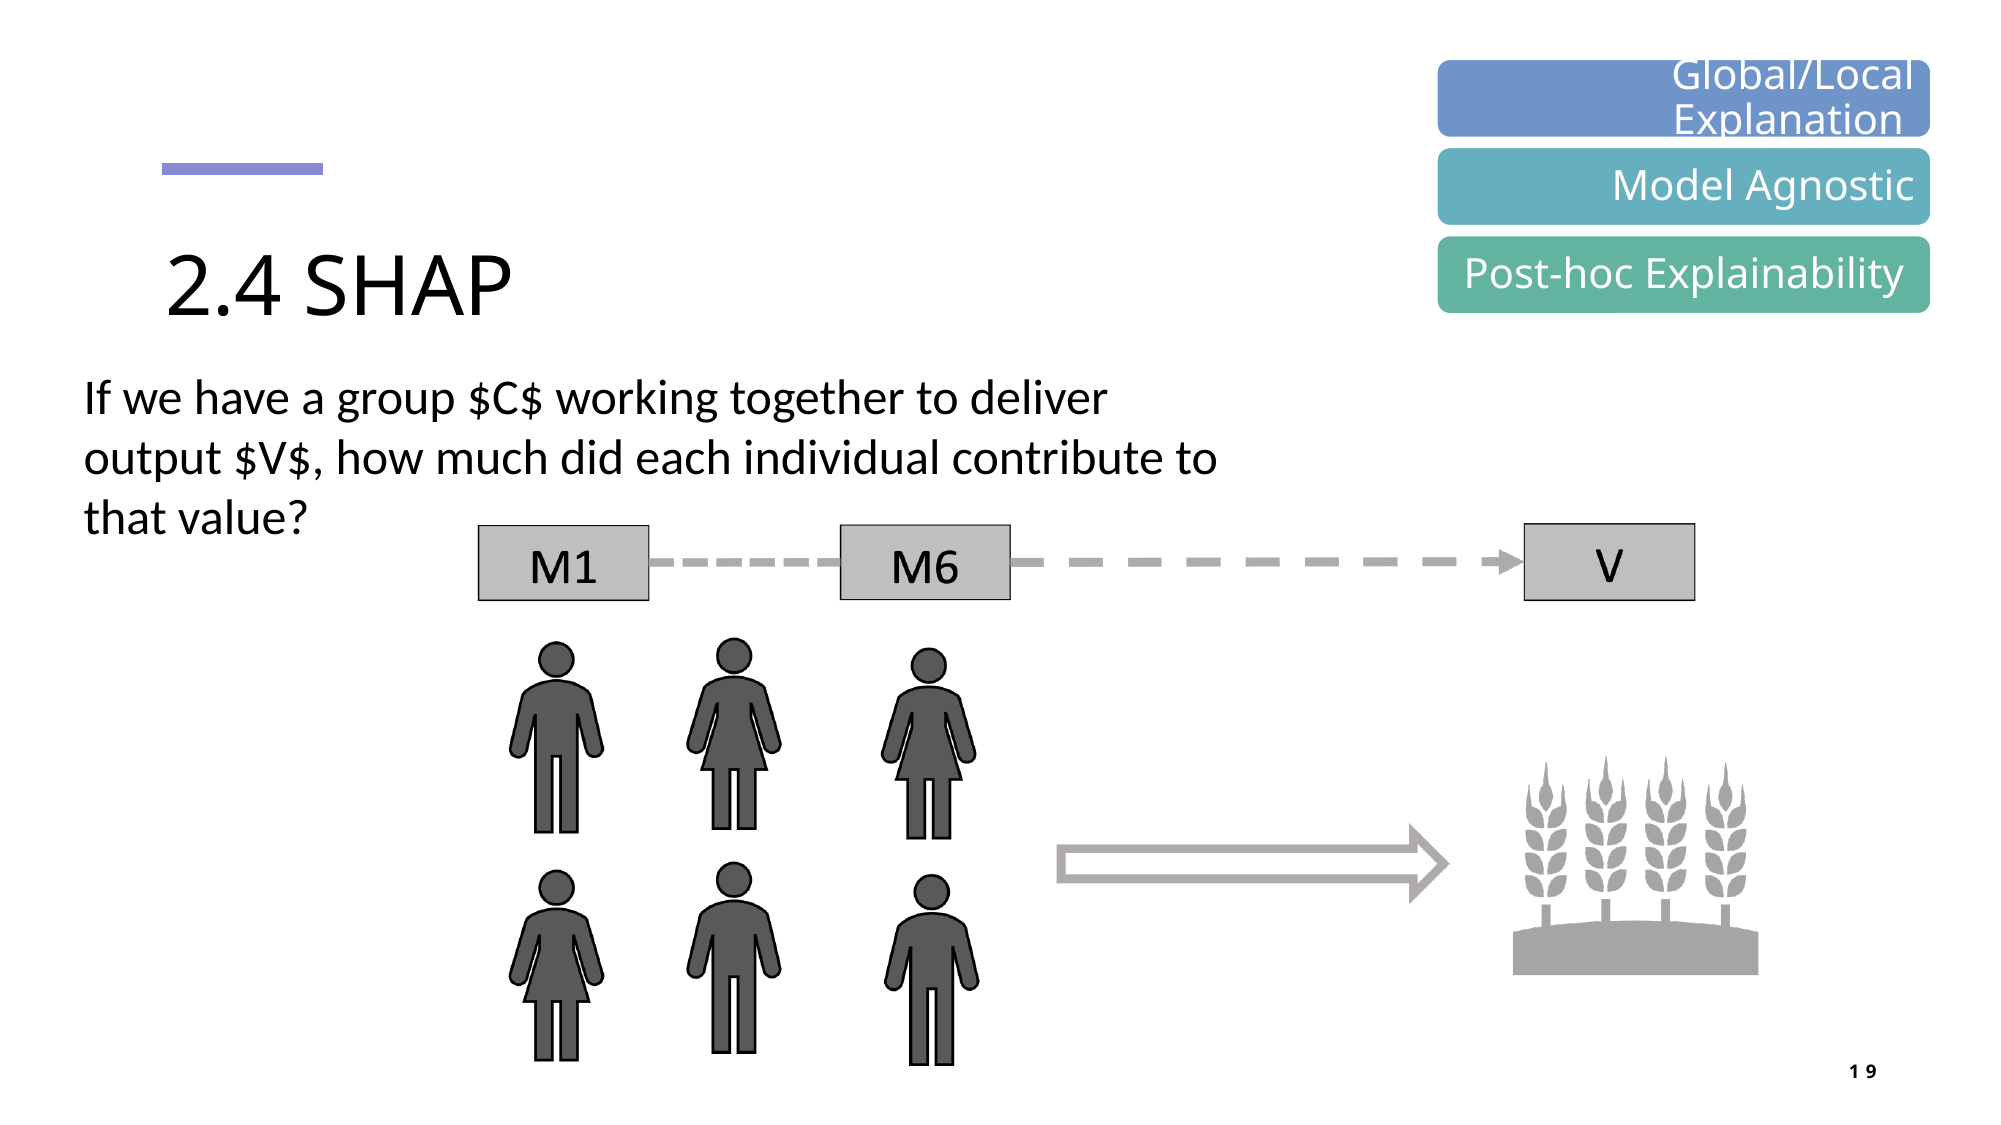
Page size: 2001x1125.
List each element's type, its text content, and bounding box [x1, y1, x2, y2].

picture [454, 518, 1773, 1073]
slide_number 19 [1772, 1042, 1892, 1103]
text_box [1436, 58, 1932, 315]
text_box If we have a group $C$ working together to deliver output $V$, how much did each individual contribute to that value? [68, 357, 1263, 552]
title 2.4 SHAP [150, 224, 1850, 441]
